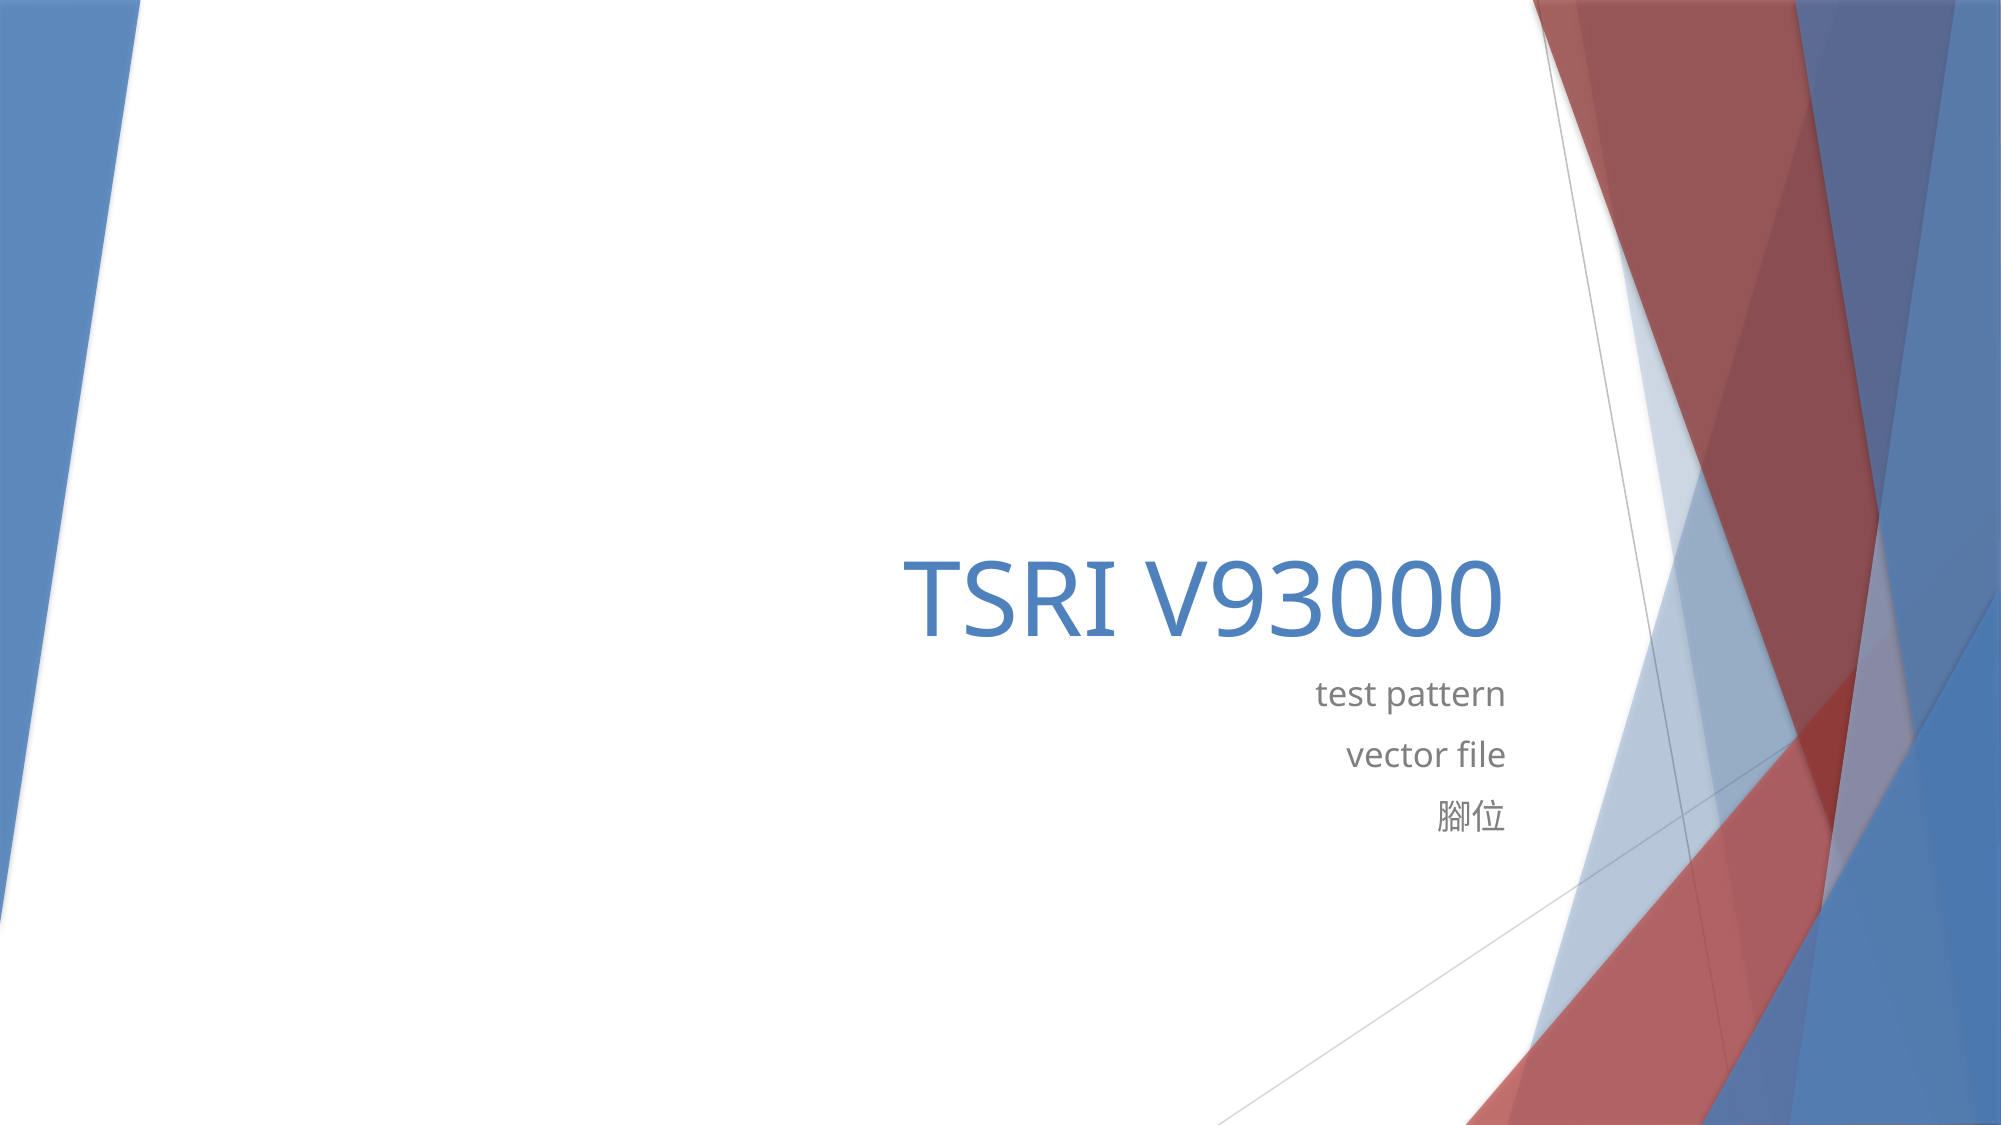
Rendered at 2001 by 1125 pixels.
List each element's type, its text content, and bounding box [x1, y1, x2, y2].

subtitle test pattern vector file 腳位 [247, 664, 1522, 845]
title TSRI V93000 [247, 394, 1522, 664]
